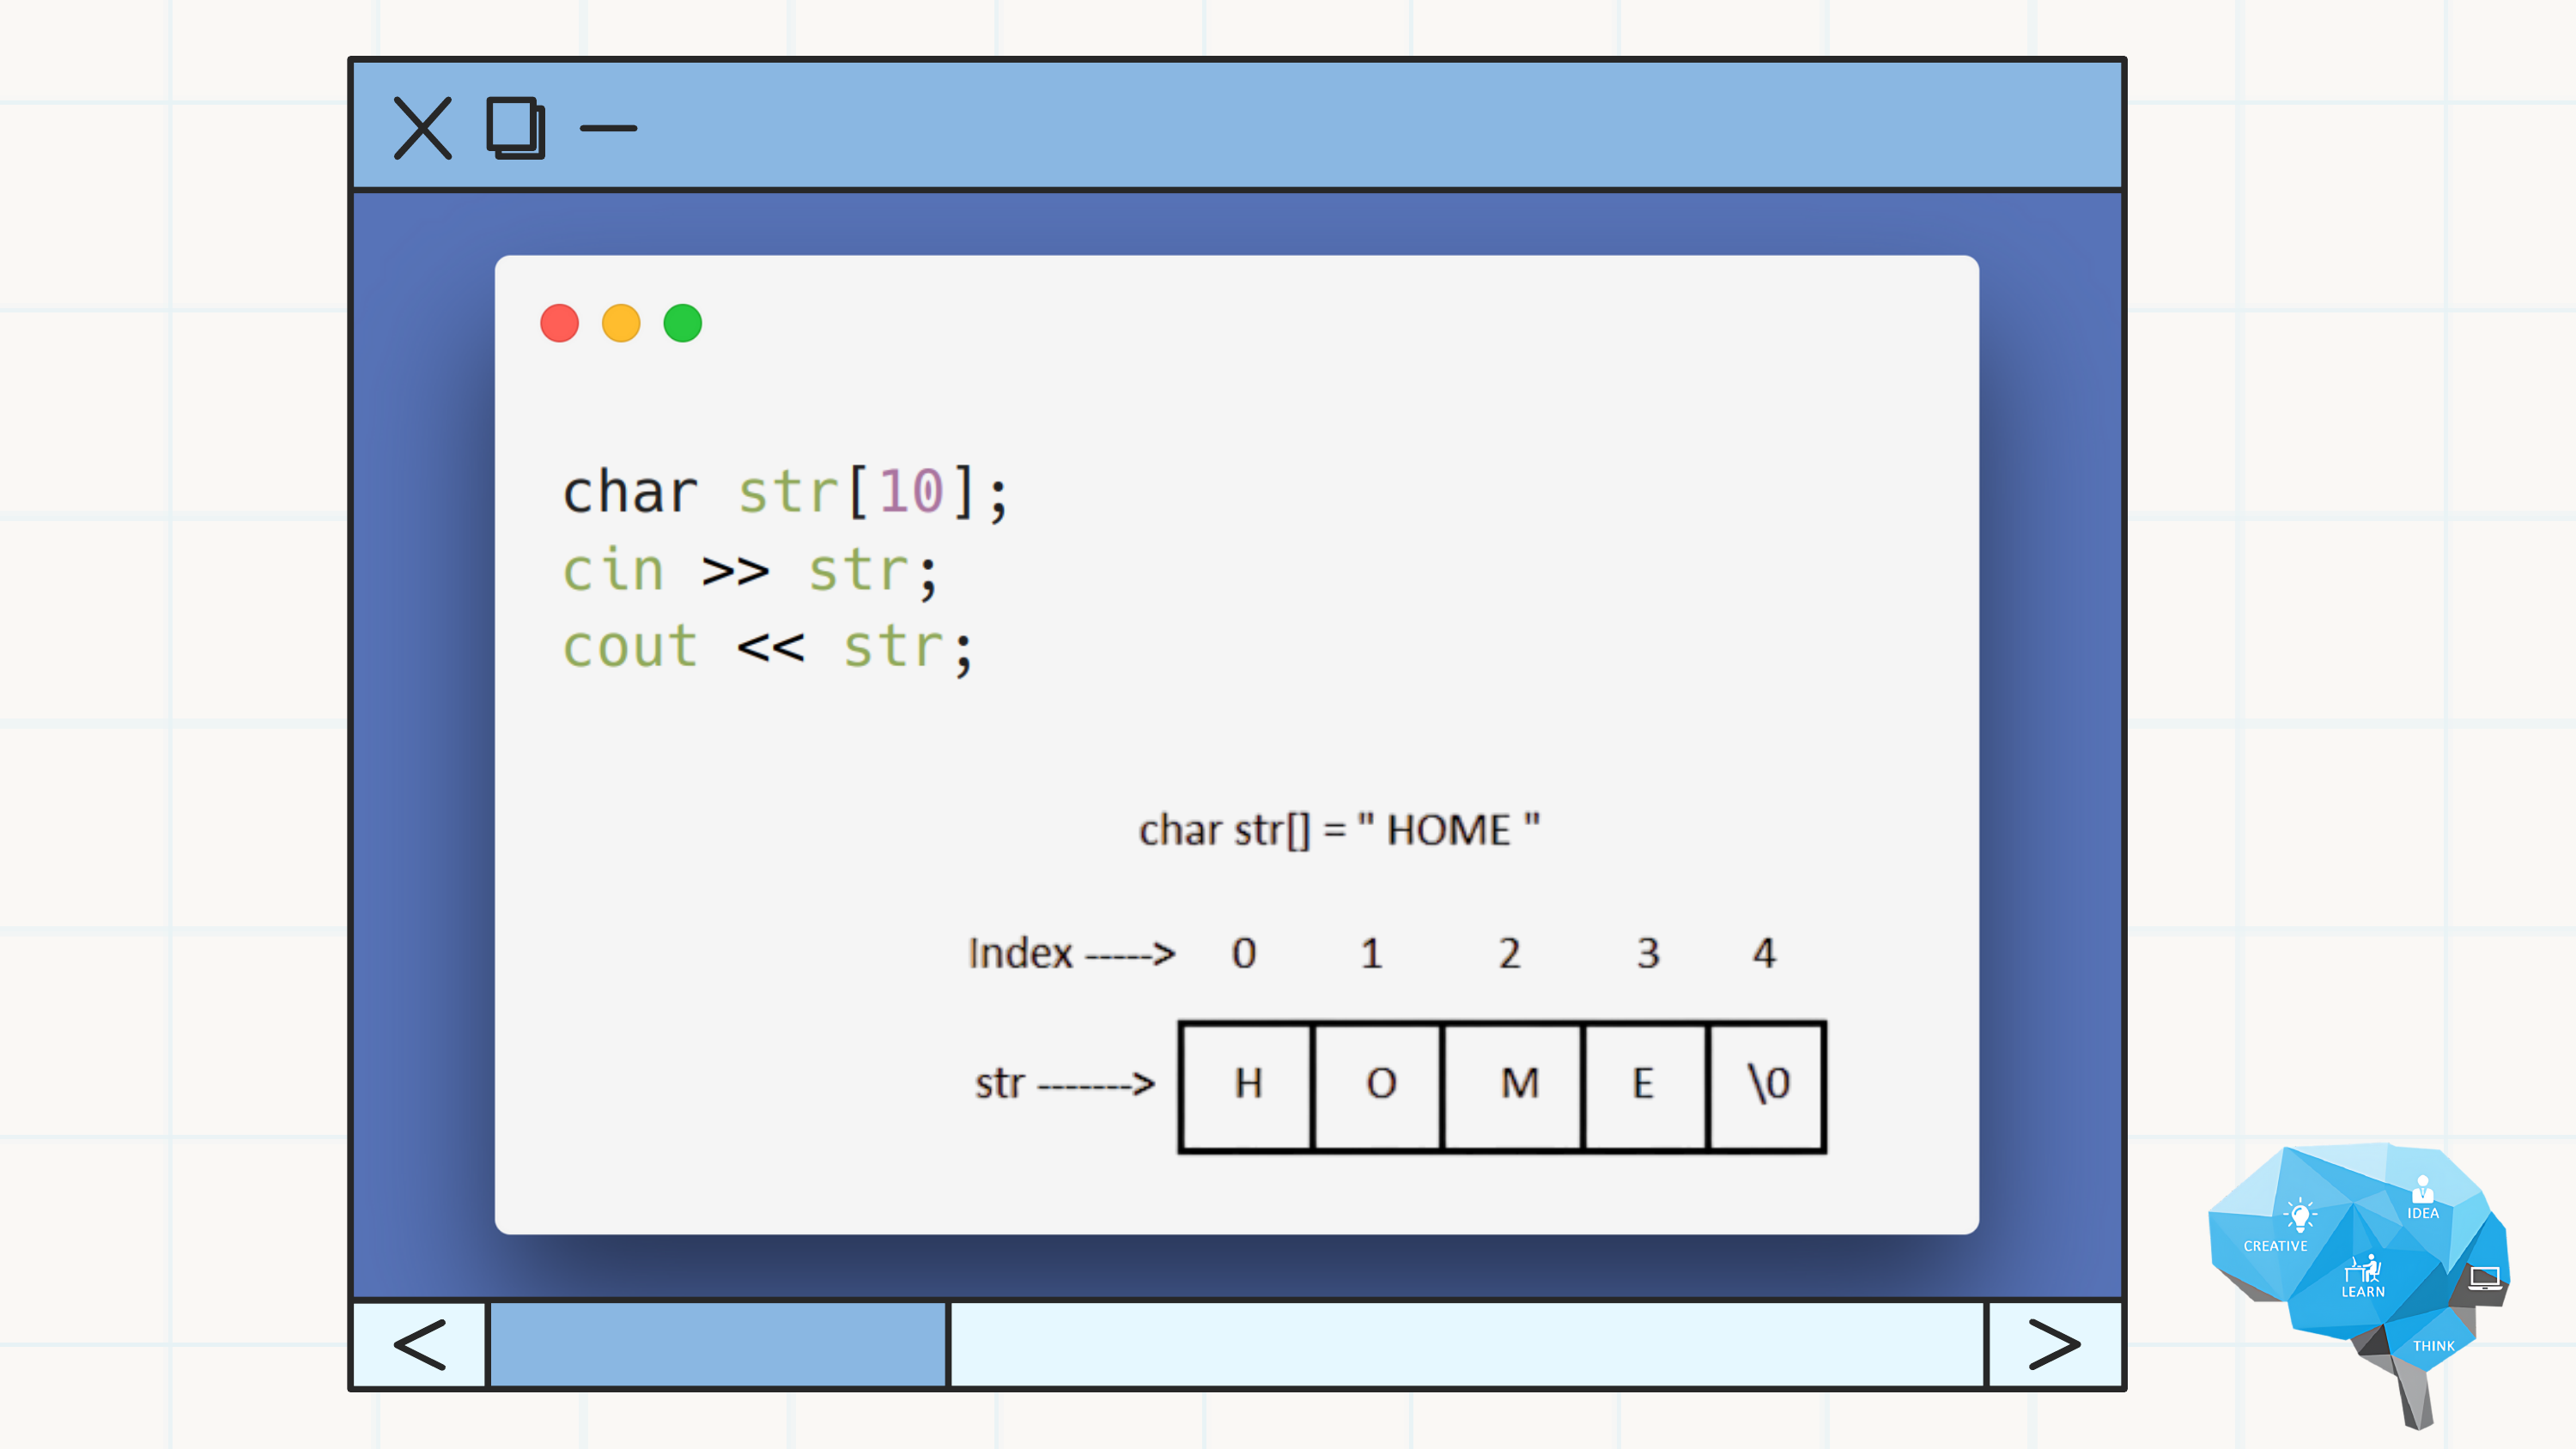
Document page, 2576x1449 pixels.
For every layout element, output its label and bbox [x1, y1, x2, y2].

text_box [347, 55, 2129, 1393]
text_box [0, 0, 2576, 1449]
text_box [552, 361, 1884, 1201]
